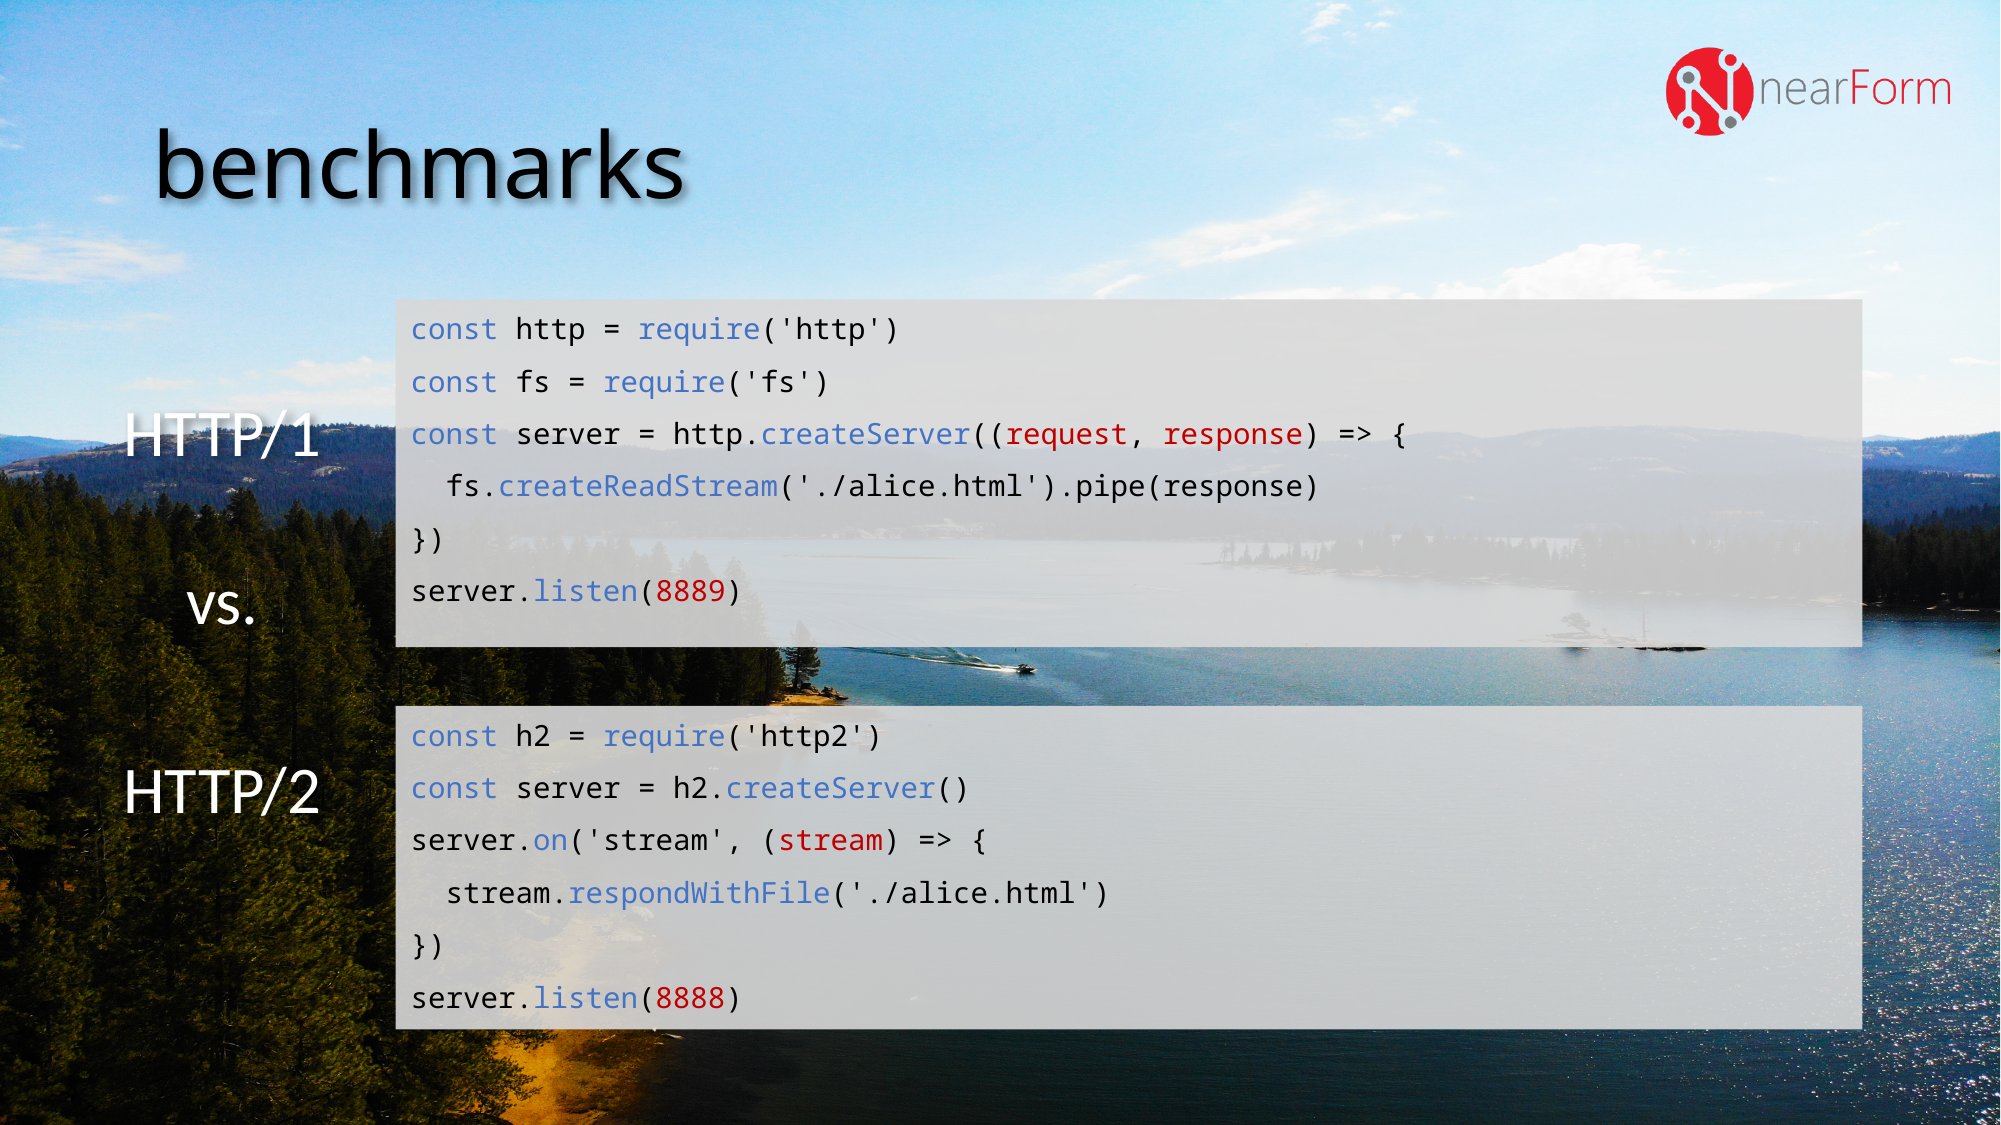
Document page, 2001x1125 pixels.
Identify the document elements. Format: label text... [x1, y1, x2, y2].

picture [0, 0, 2001, 1125]
text_box const h2 = require('http2') const server = h2.createServer() server.on('stream', (stream) => { stream.respondWithFile('./alice.html') }) server.listen(8888) [395, 705, 1863, 1030]
title benchmarks [137, 59, 1863, 278]
list const http = require('http') const fs = require('fs') const server = http.createServer((request, response) => { fs.createReadStream('./alice.html').pipe(response) }) server.listen(8889) [395, 299, 1863, 648]
text_box HTTP/2 [108, 739, 337, 835]
text_box HTTP/1 [108, 382, 337, 477]
text_box vs. [171, 550, 274, 646]
